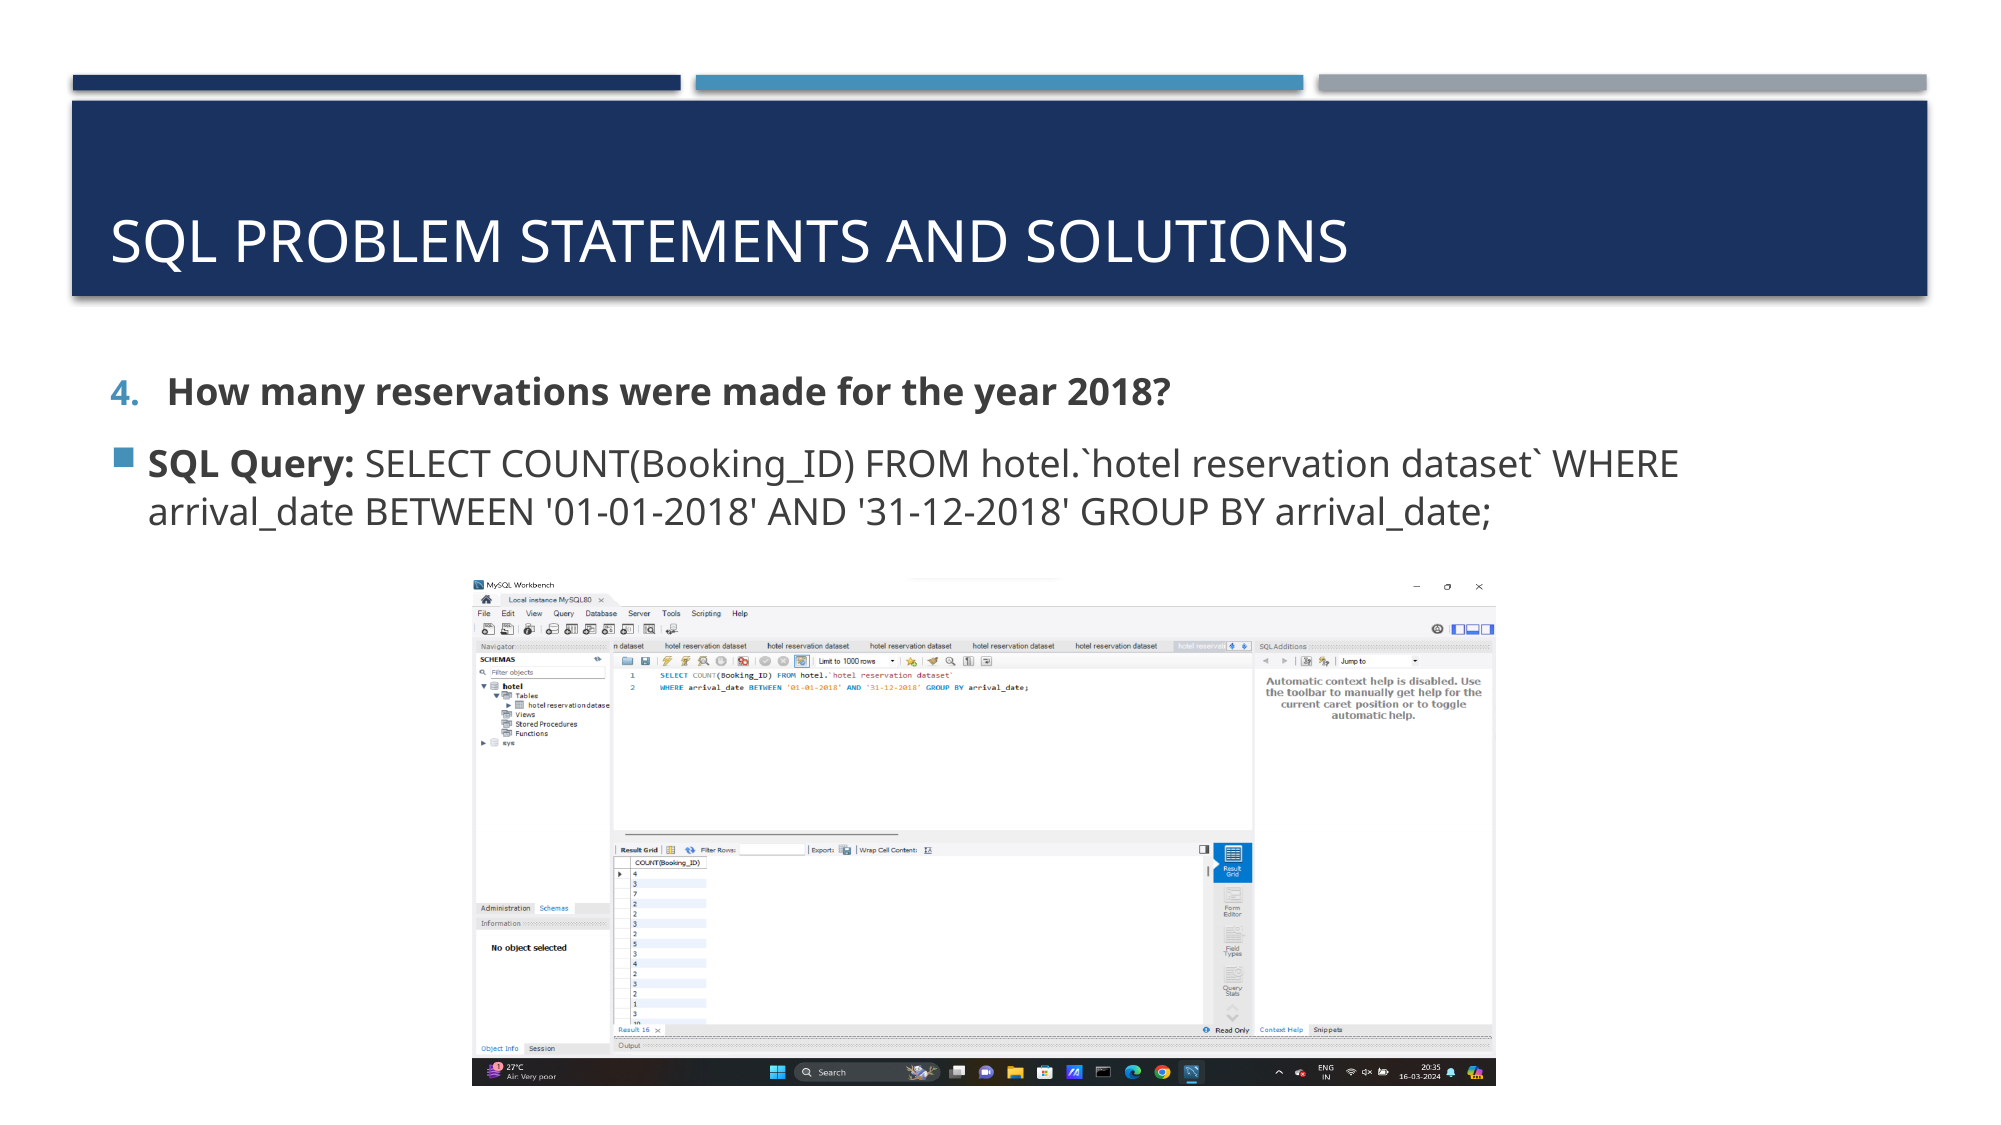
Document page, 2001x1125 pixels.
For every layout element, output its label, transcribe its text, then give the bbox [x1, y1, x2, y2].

picture [472, 578, 1496, 1086]
title SQL problem statements and solutions [95, 115, 1905, 282]
list How many reservations were made for the year 2018? SQL Query: SELECT COUNT(Booking_ID) FROM hotel.`hotel reservation dataset` WHERE arrival_date BETWEEN '01-01-2018' AND '31-12-2018' GROUP BY arrival_date; [95, 357, 1905, 610]
